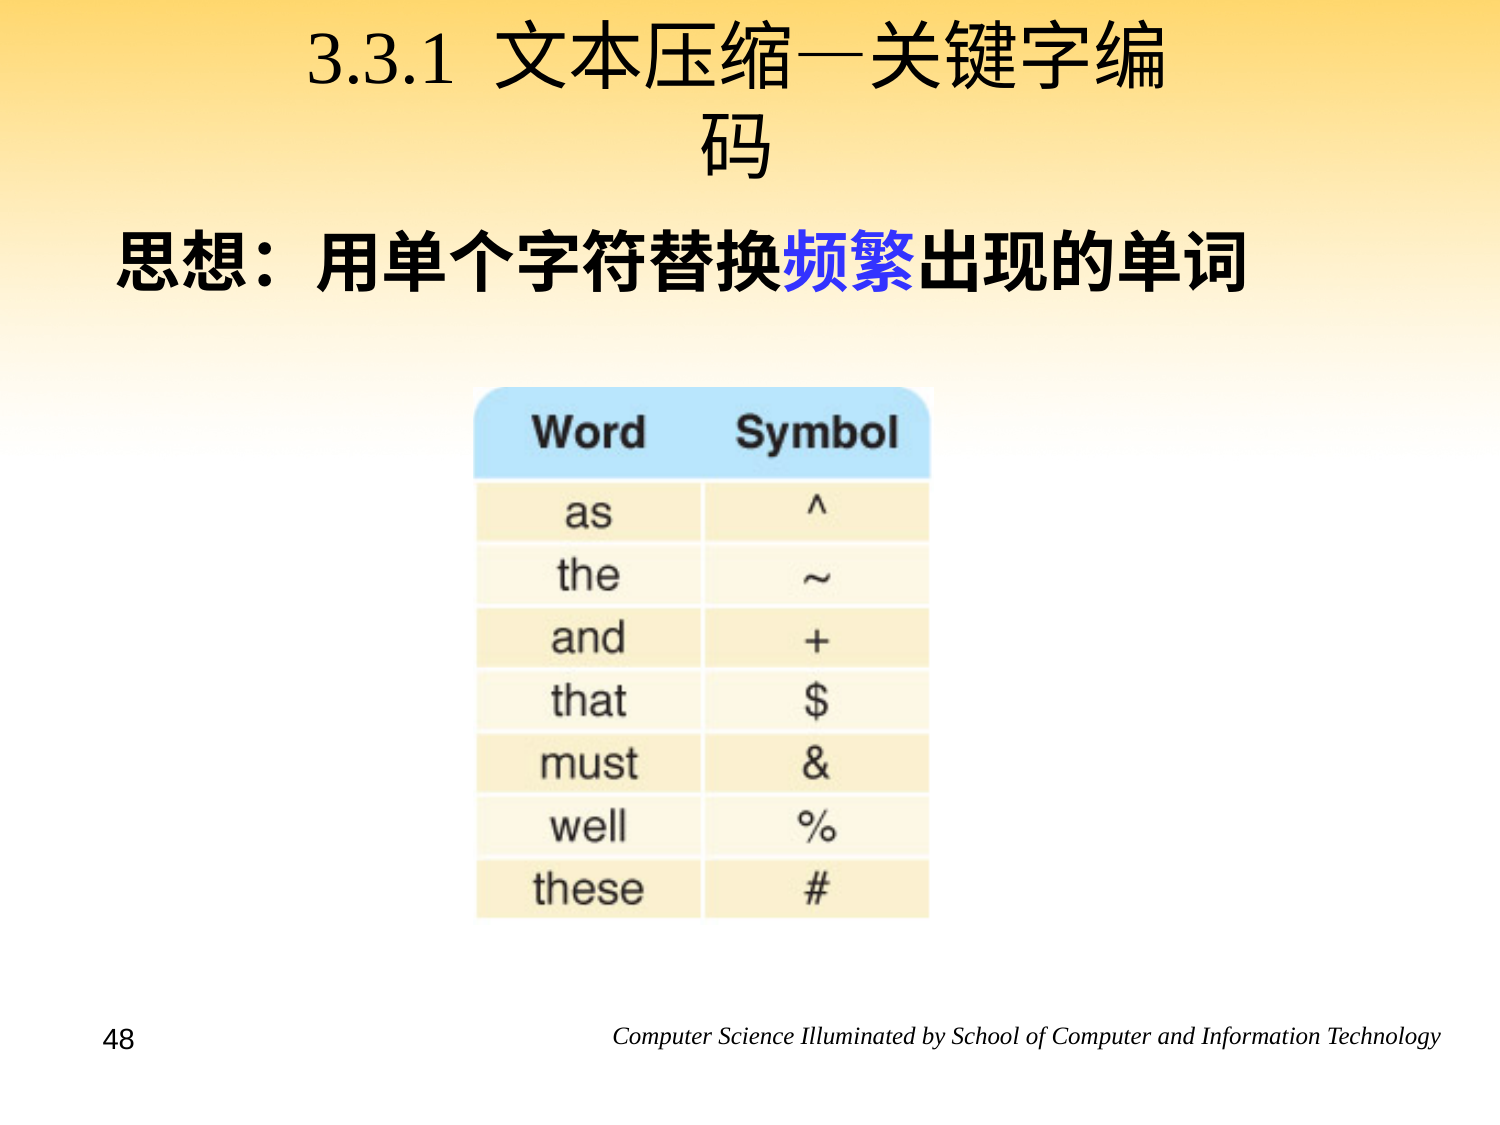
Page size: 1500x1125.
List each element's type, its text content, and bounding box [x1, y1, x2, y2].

text_box 思想：用单个字符替换频繁出现的单词 [99, 212, 1350, 322]
picture [0, 0, 1500, 1125]
title 3.3.1 文本压缩—关键字编码 [262, 24, 1213, 173]
slide_number 48 [75, 1012, 150, 1066]
